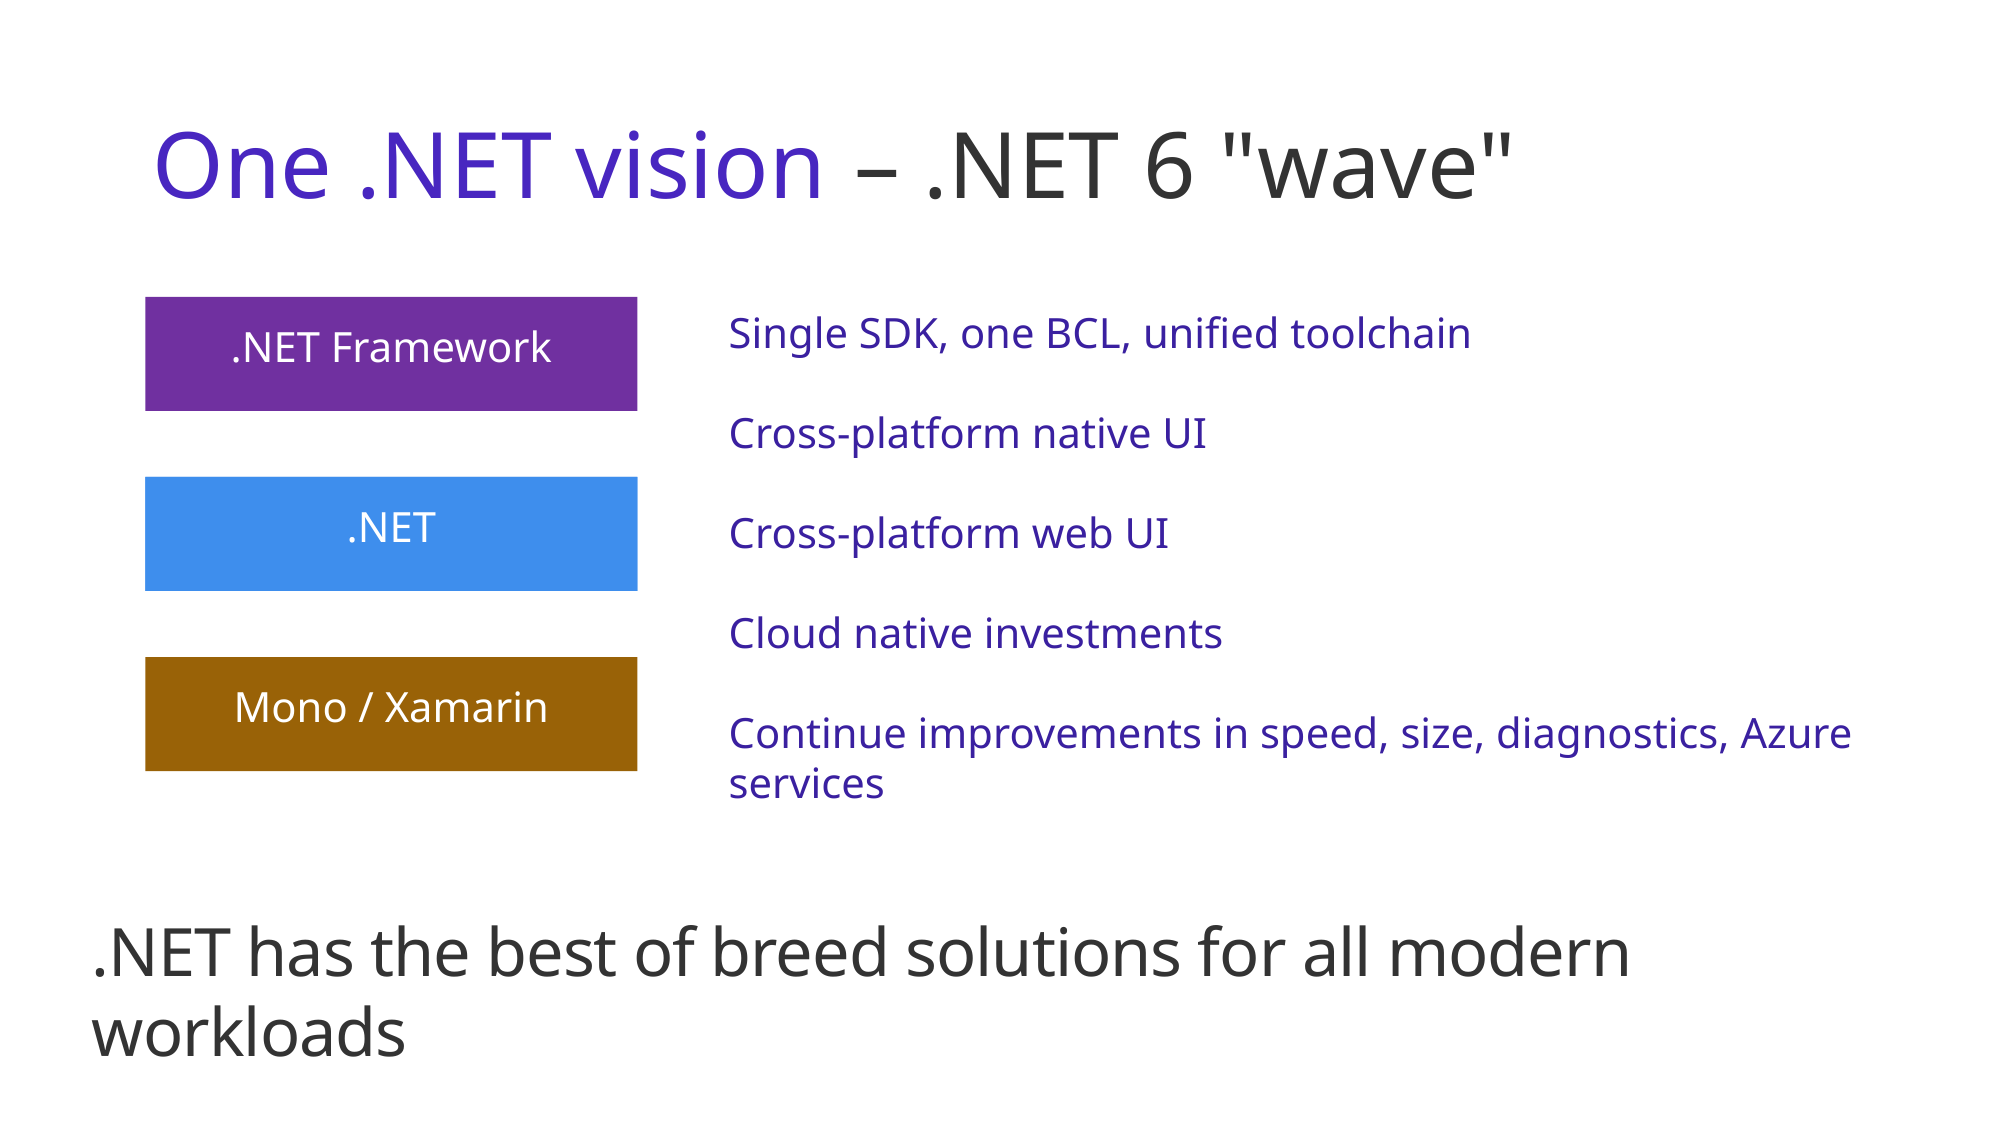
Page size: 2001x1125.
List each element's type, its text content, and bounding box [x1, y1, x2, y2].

text_box .NET [145, 476, 638, 591]
text_box Mono / Xamarin [145, 657, 638, 772]
title One .NET vision [137, 59, 839, 278]
text_box .NET has the best of breed solutions for all modern workloads [77, 902, 1923, 1077]
text_box .NET Framework [145, 296, 638, 411]
text_box Single SDK, one BCL, unified toolchain Cross-platform native UI Cross-platform web UI Cloud native investments Continue improvements in speed, size, diagnostics, Azure services [714, 299, 1964, 815]
text_box – .NET 6 "wave" [839, 59, 1923, 278]
